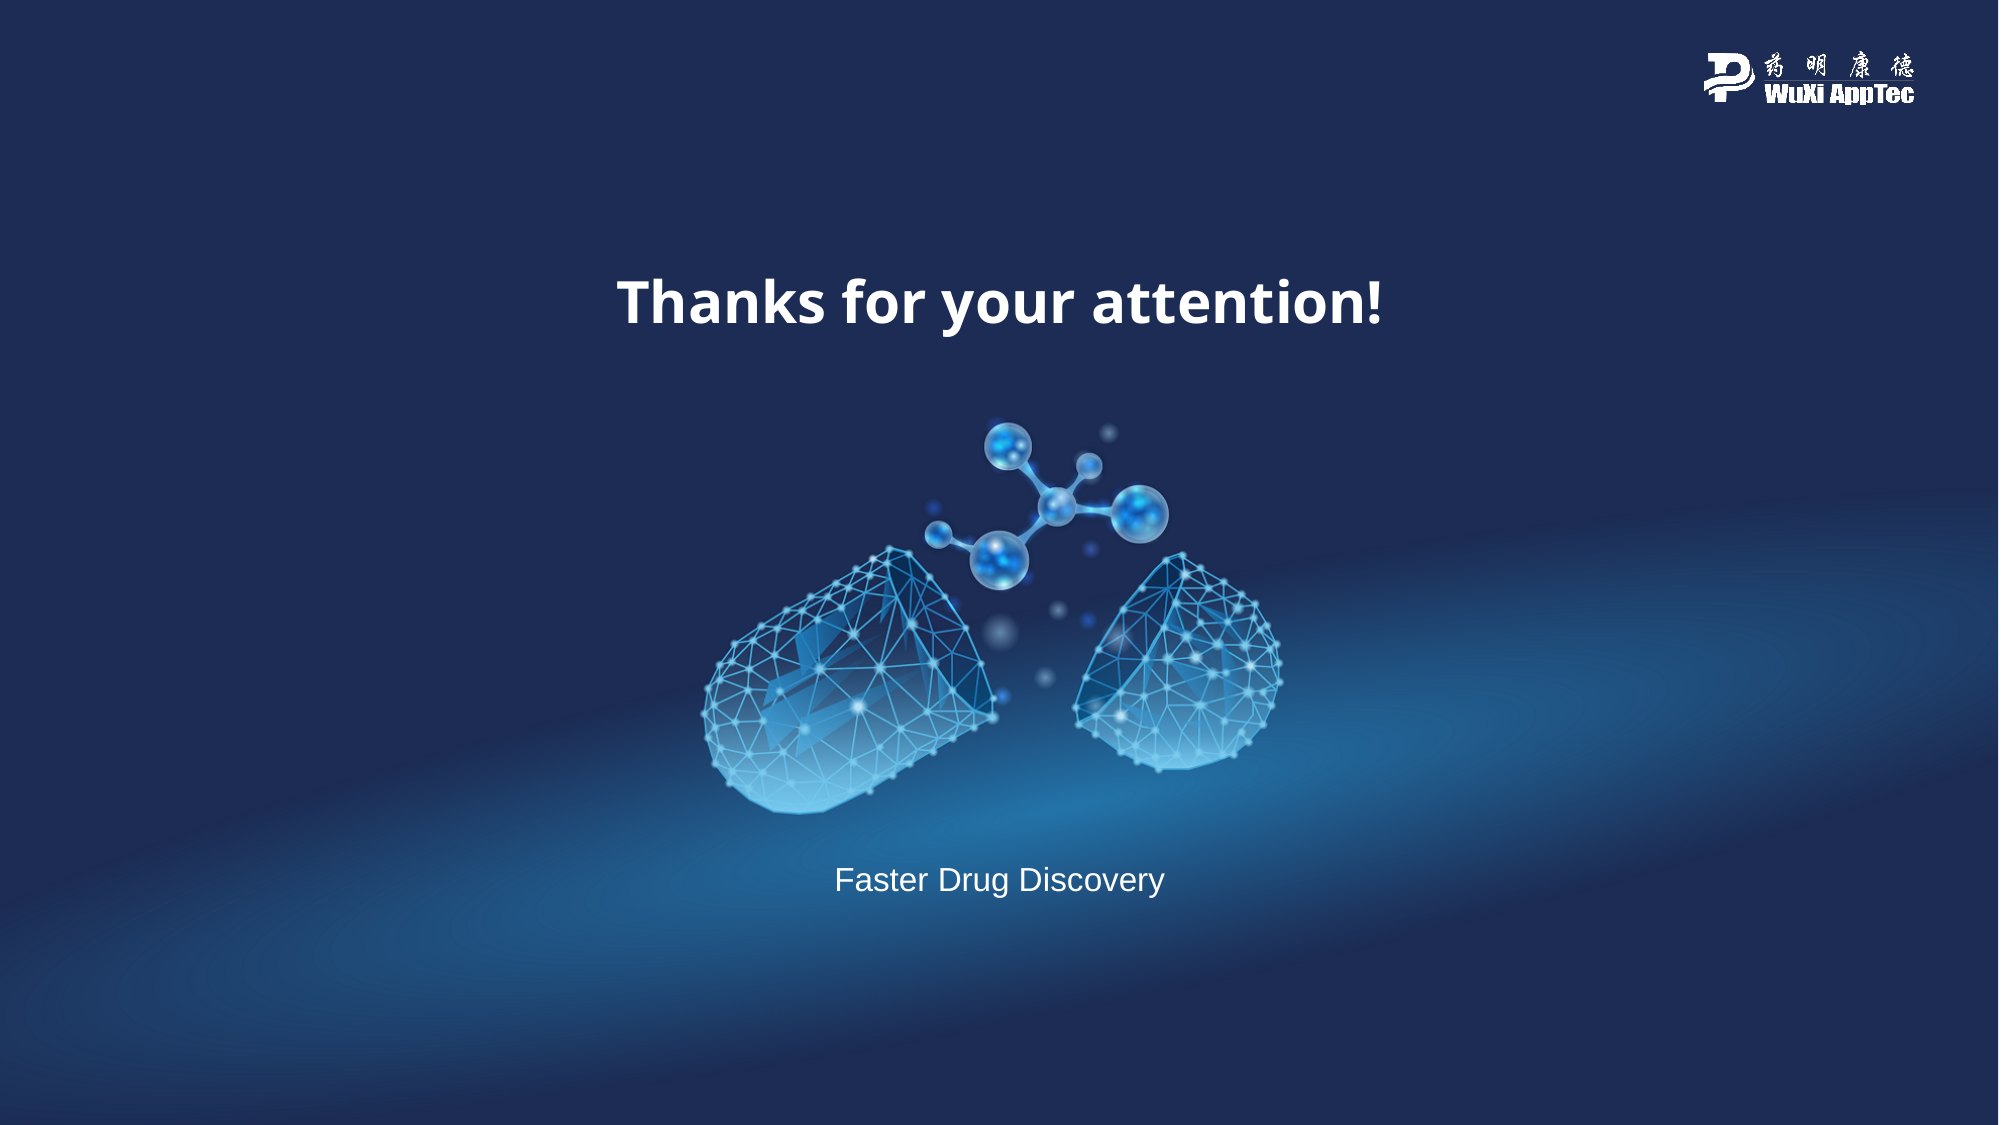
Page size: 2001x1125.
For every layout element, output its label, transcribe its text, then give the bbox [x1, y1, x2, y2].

picture [0, 0, 1999, 1125]
list Thanks for your attention! [131, 197, 1869, 413]
text_box Faster Drug Discovery [819, 850, 1181, 906]
